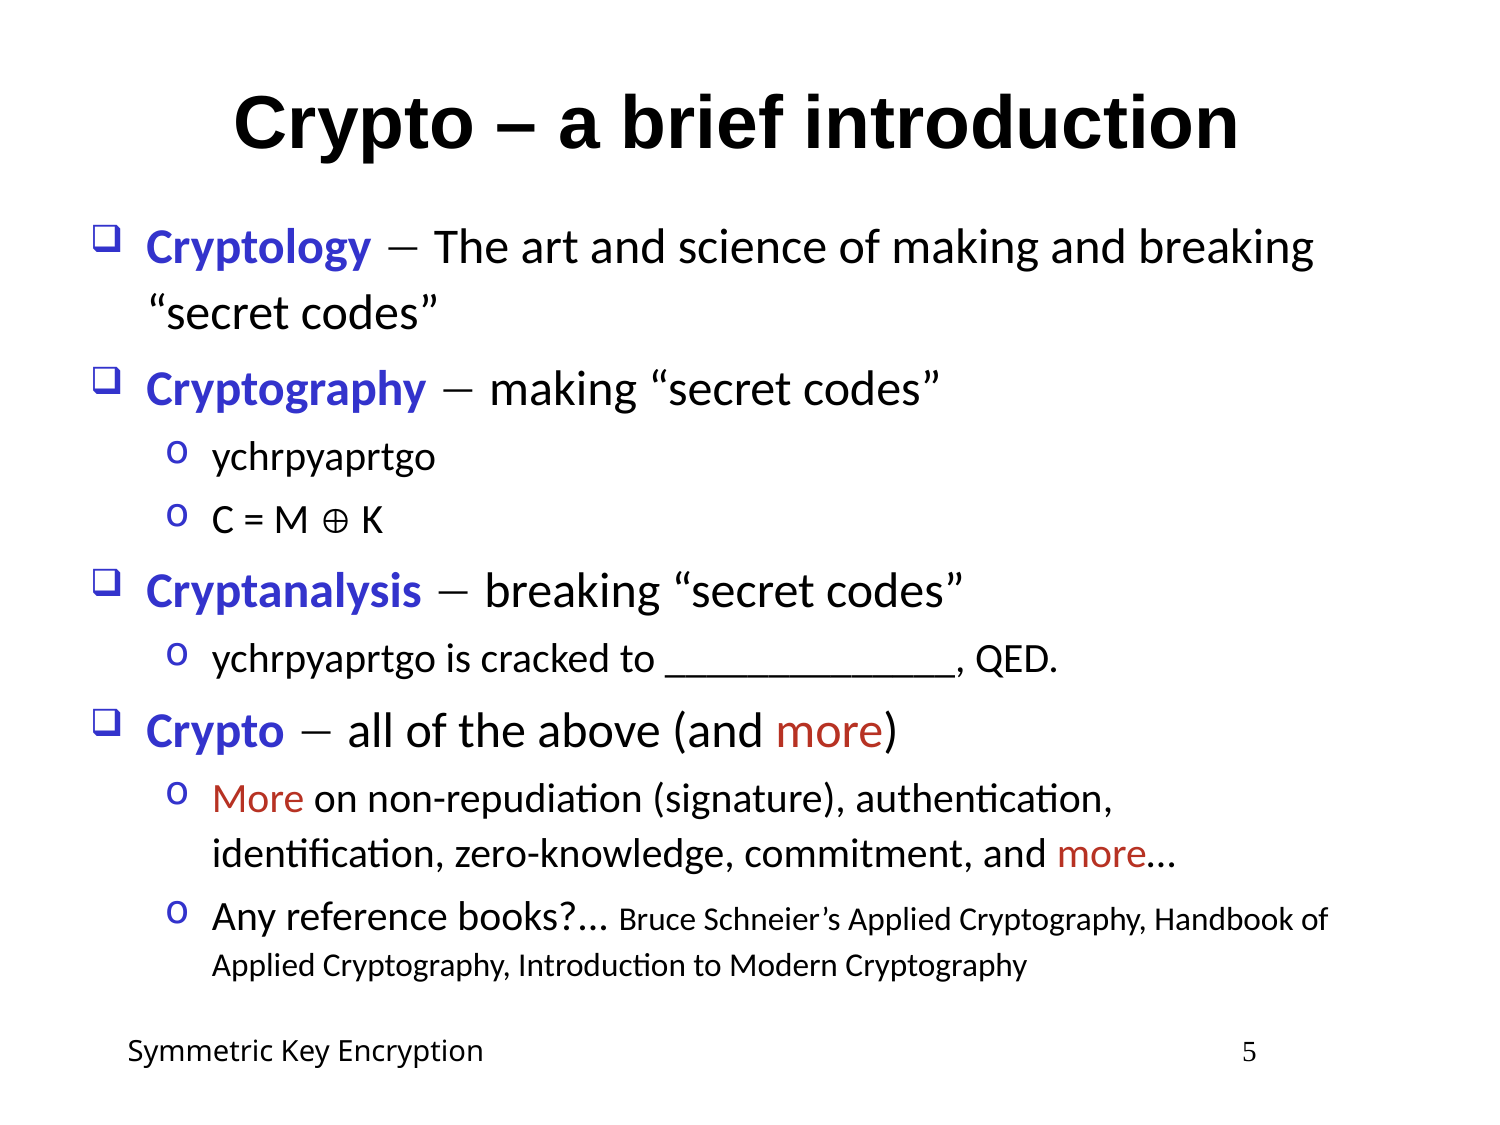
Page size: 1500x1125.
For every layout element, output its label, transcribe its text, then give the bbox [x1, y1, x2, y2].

title Crypto – a brief introduction [99, 37, 1375, 200]
footer Symmetric Key Encryption 5 [112, 1024, 1401, 1101]
list Cryptology  The art and science of making and breaking “secret codes” Cryptography  making “secret codes” ychrpyaprtgo C = M  K Cryptanalysis  breaking “secret codes” ychrpyaprtgo is cracked to ______________, QED. Crypto  all of the above (and more) More on non-repudiation (signature), authentication, identification, zero-knowledge, commitment, and more… Any reference books?... Bruce Schneier’s Applied Cryptography, Handbook of Applied Cryptography, Introduction to Modern Cryptography [75, 200, 1350, 938]
